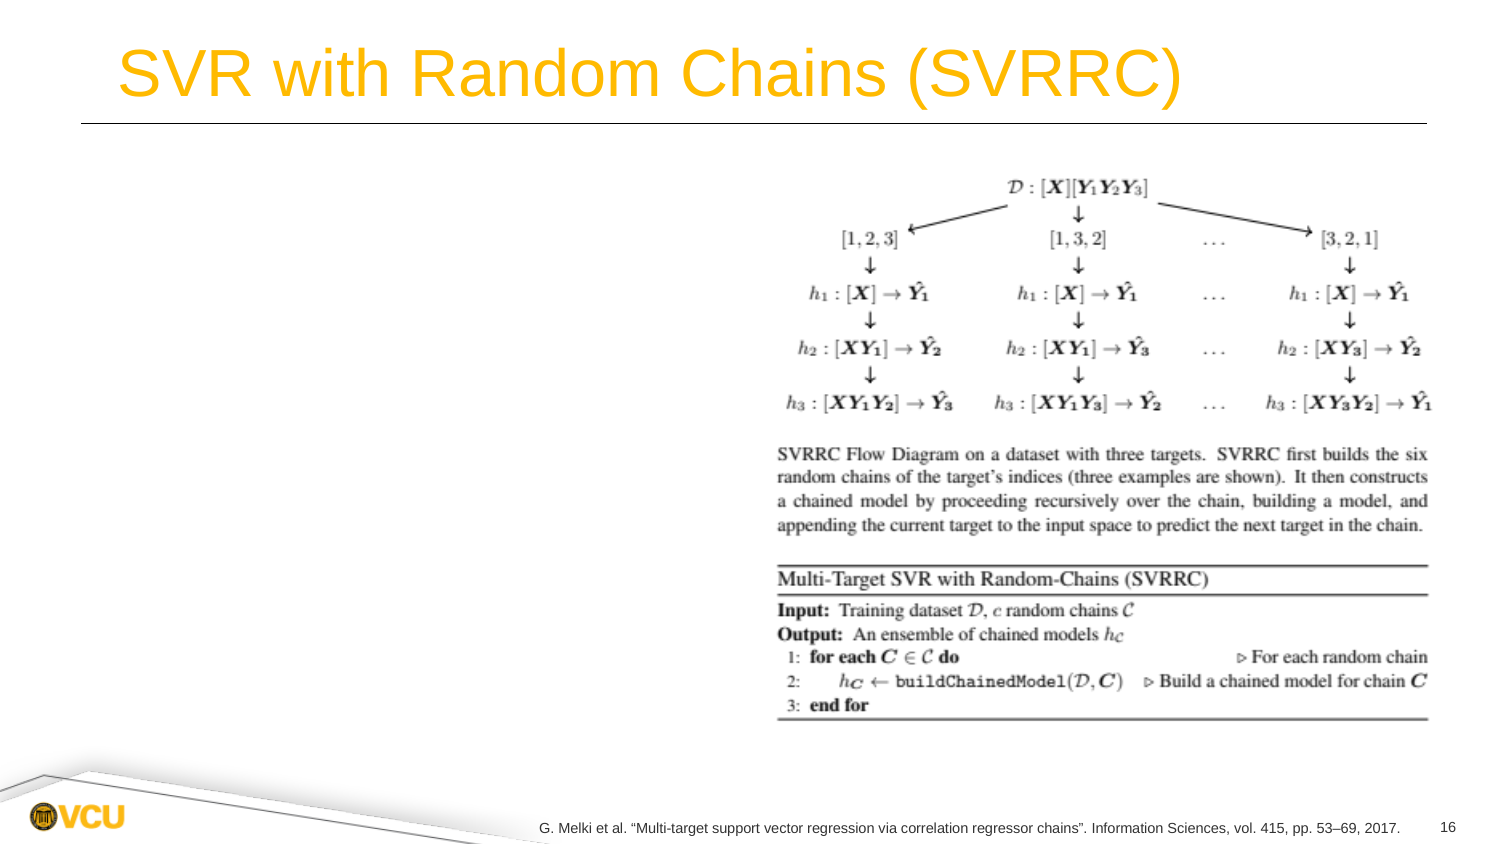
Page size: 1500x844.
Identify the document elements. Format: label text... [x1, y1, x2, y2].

footer G. Melki et al. “Multi-target support vector regression via correlation regressor chains”. Information Sciences, vol. 415, pp. 53–69, 2017. [524, 813, 1436, 844]
title SVR with Random Chains (SVRRC) [103, 31, 1397, 137]
slide_number 16 [1400, 813, 1472, 841]
picture [749, 163, 1453, 739]
